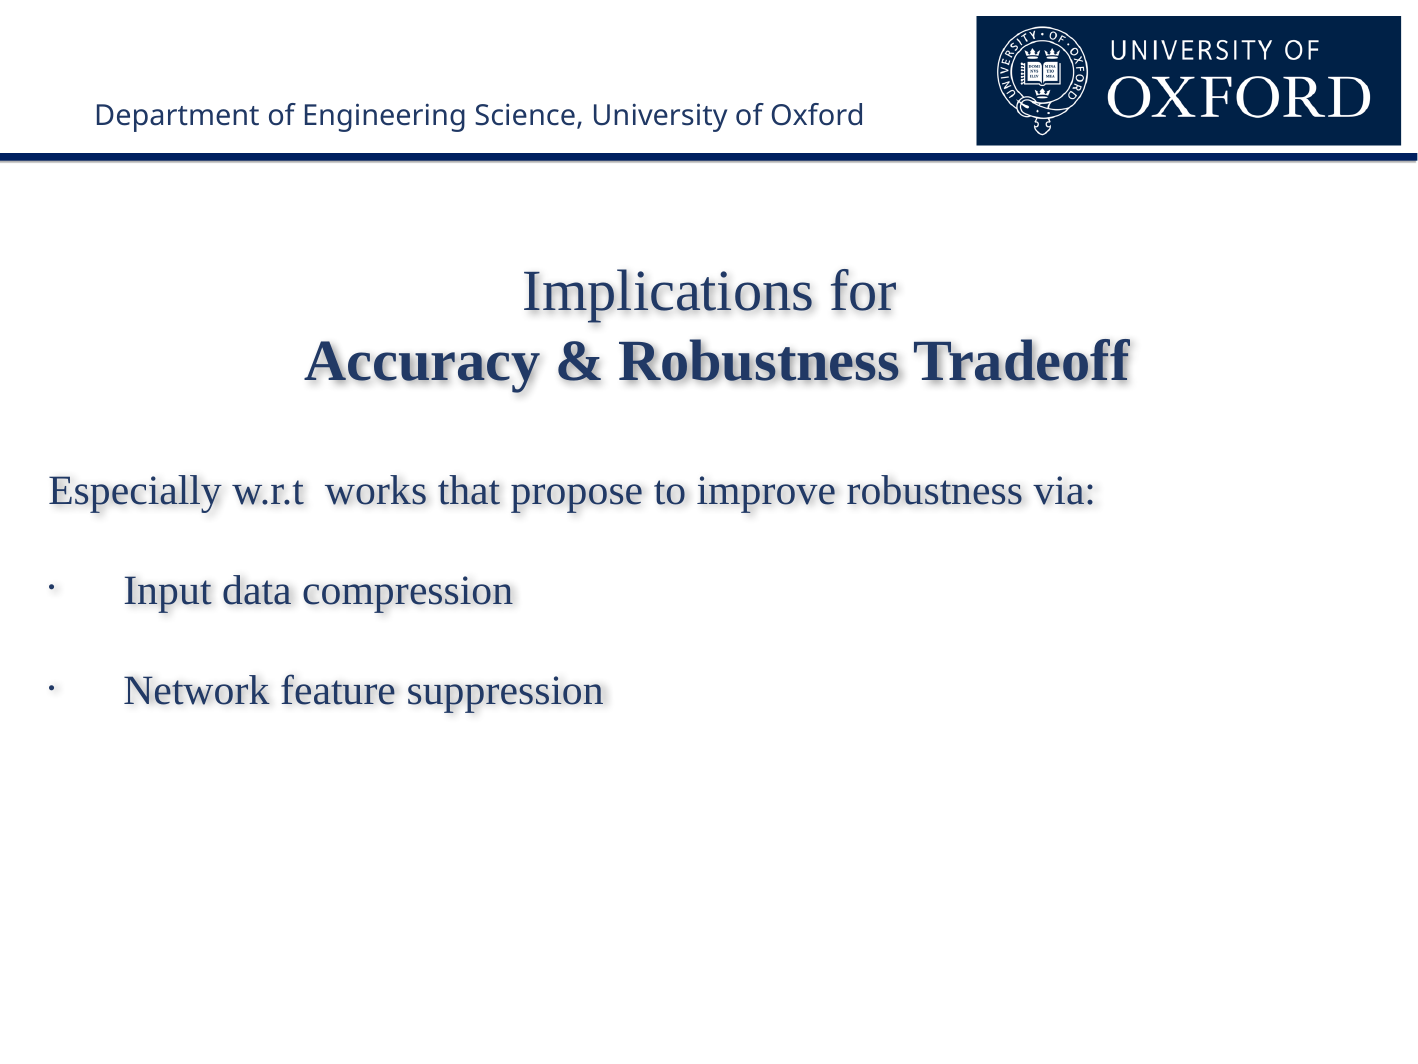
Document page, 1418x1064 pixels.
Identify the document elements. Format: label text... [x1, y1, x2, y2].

text_box Implications for Accuracy & Robustness Tradeoff Especially w.r.t works that propose to improve robustness via: Input data compression Network feature suppression [33, 245, 1402, 409]
picture [975, 16, 1402, 146]
text_box [0, 153, 1418, 161]
text_box Department of Engineering Science, University of Oxford [79, 55, 907, 139]
